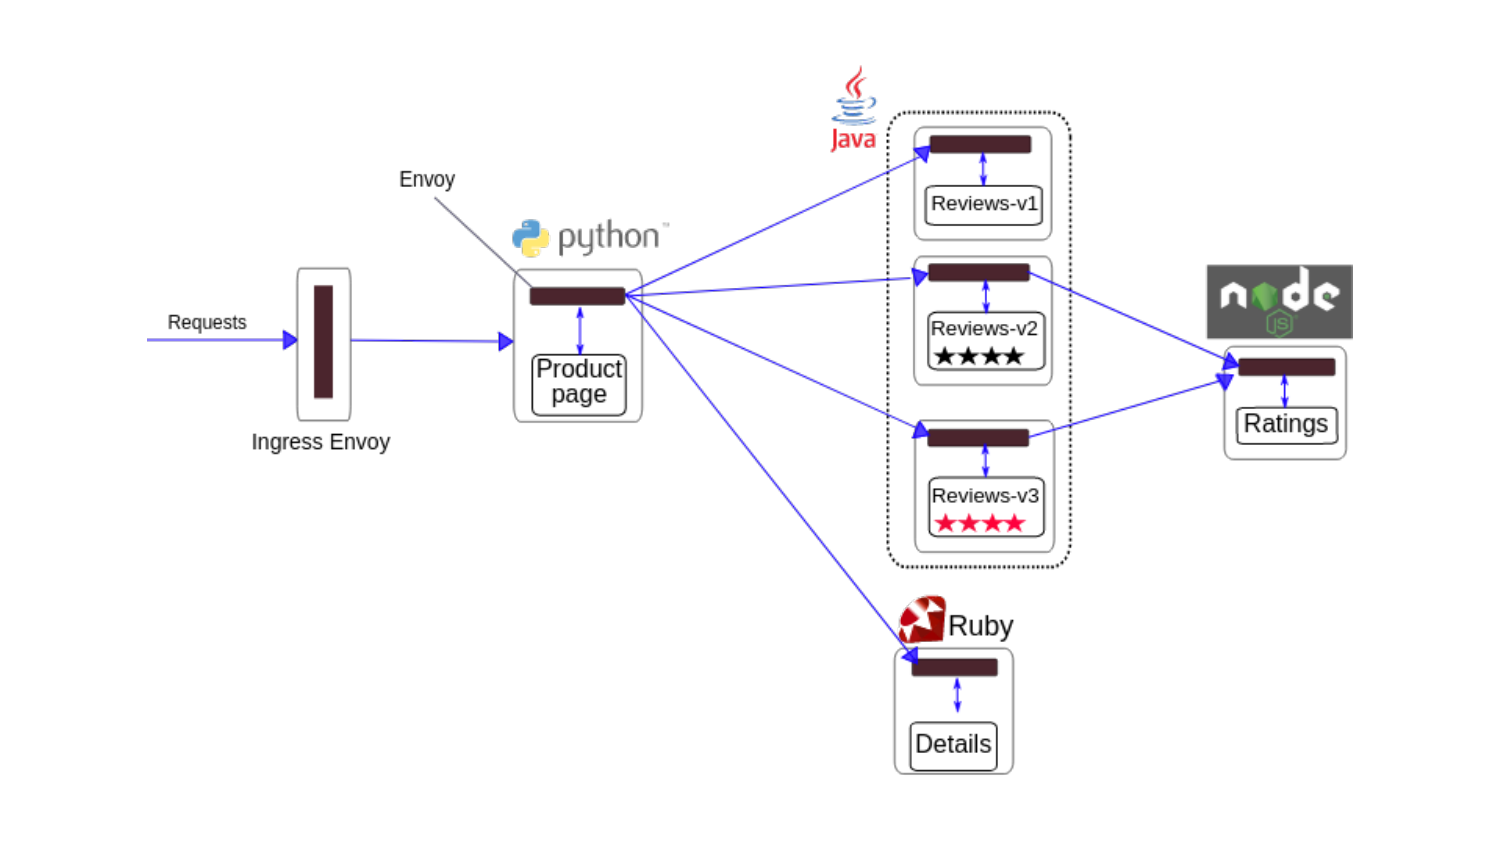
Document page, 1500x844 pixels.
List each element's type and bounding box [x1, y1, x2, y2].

picture [147, 65, 1353, 779]
